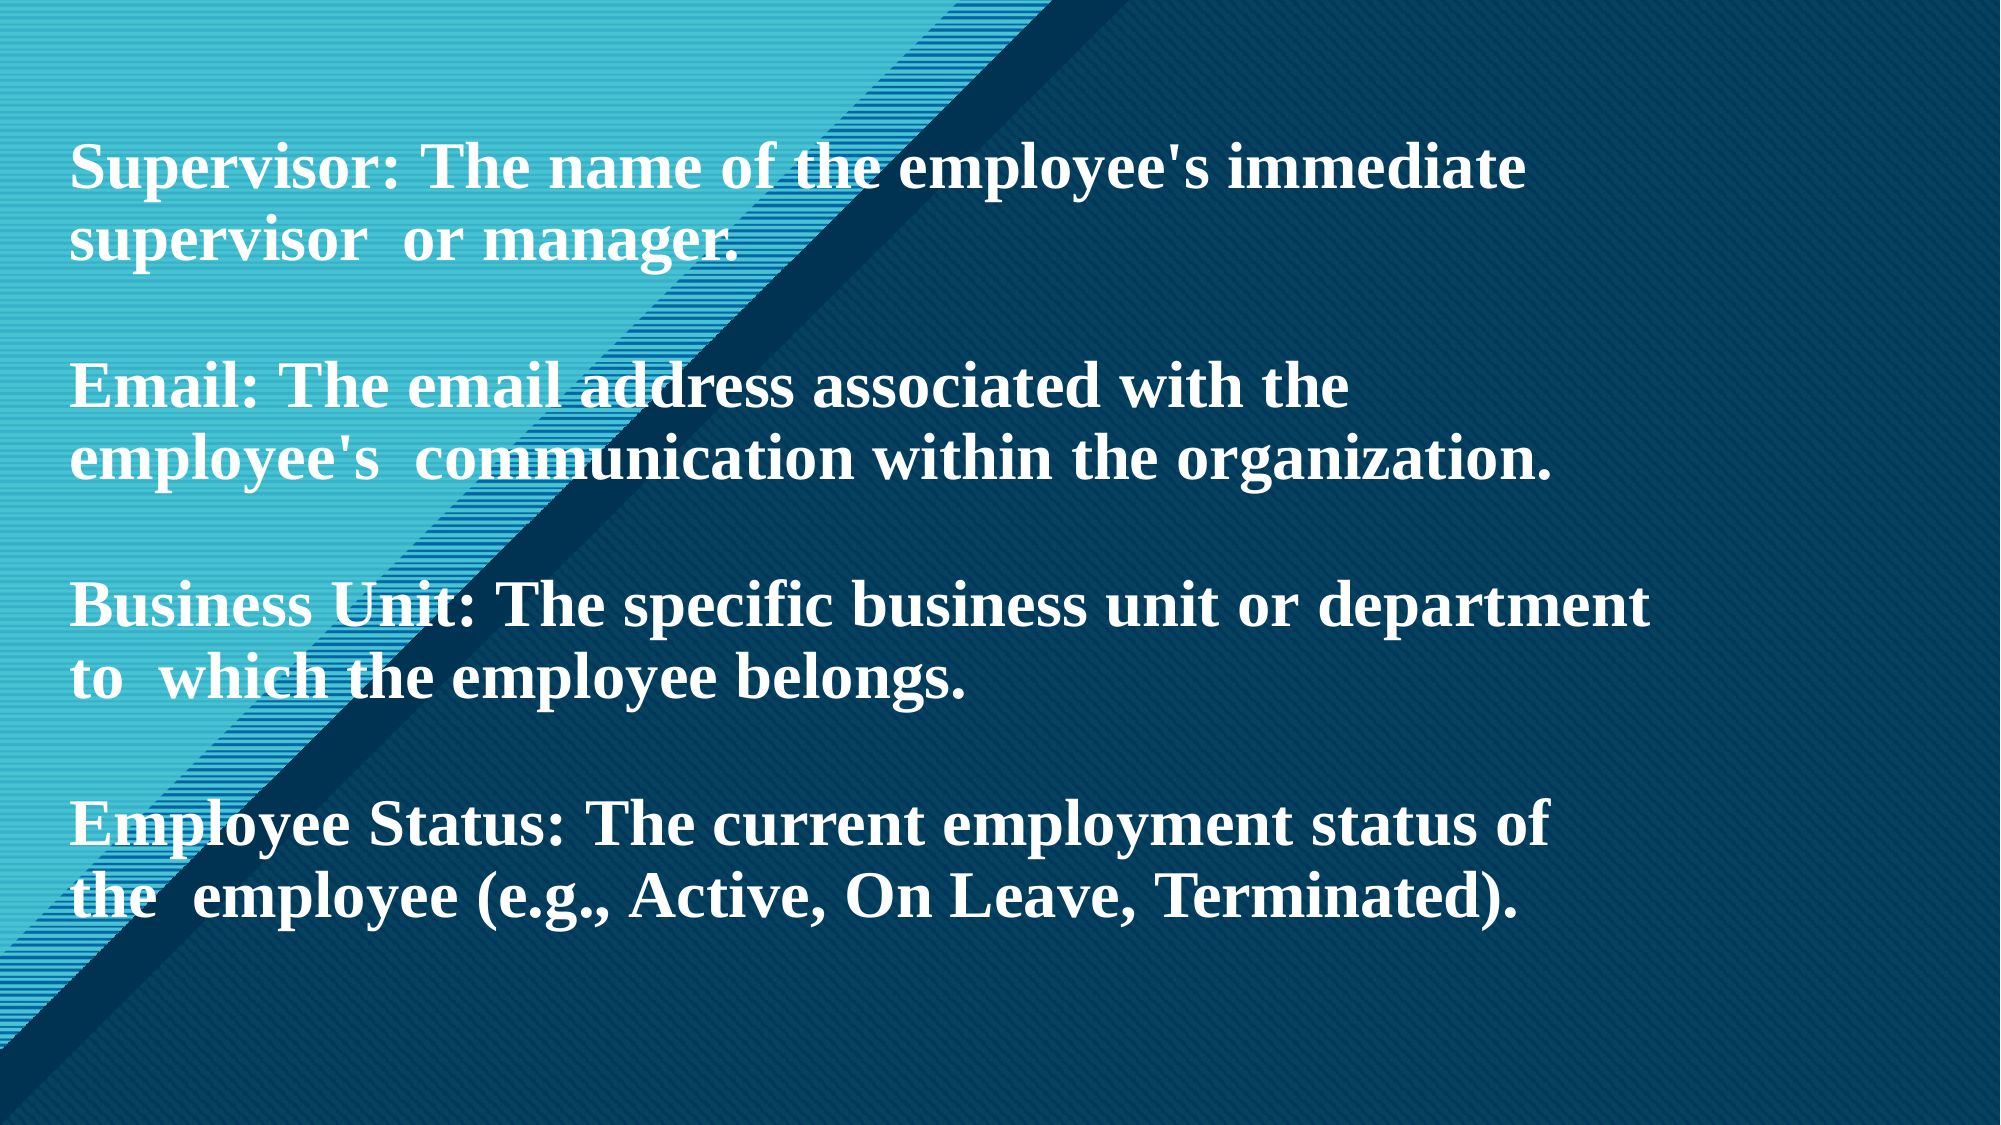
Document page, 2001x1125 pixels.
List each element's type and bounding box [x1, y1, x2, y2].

text_box [0, 0, 2000, 1125]
